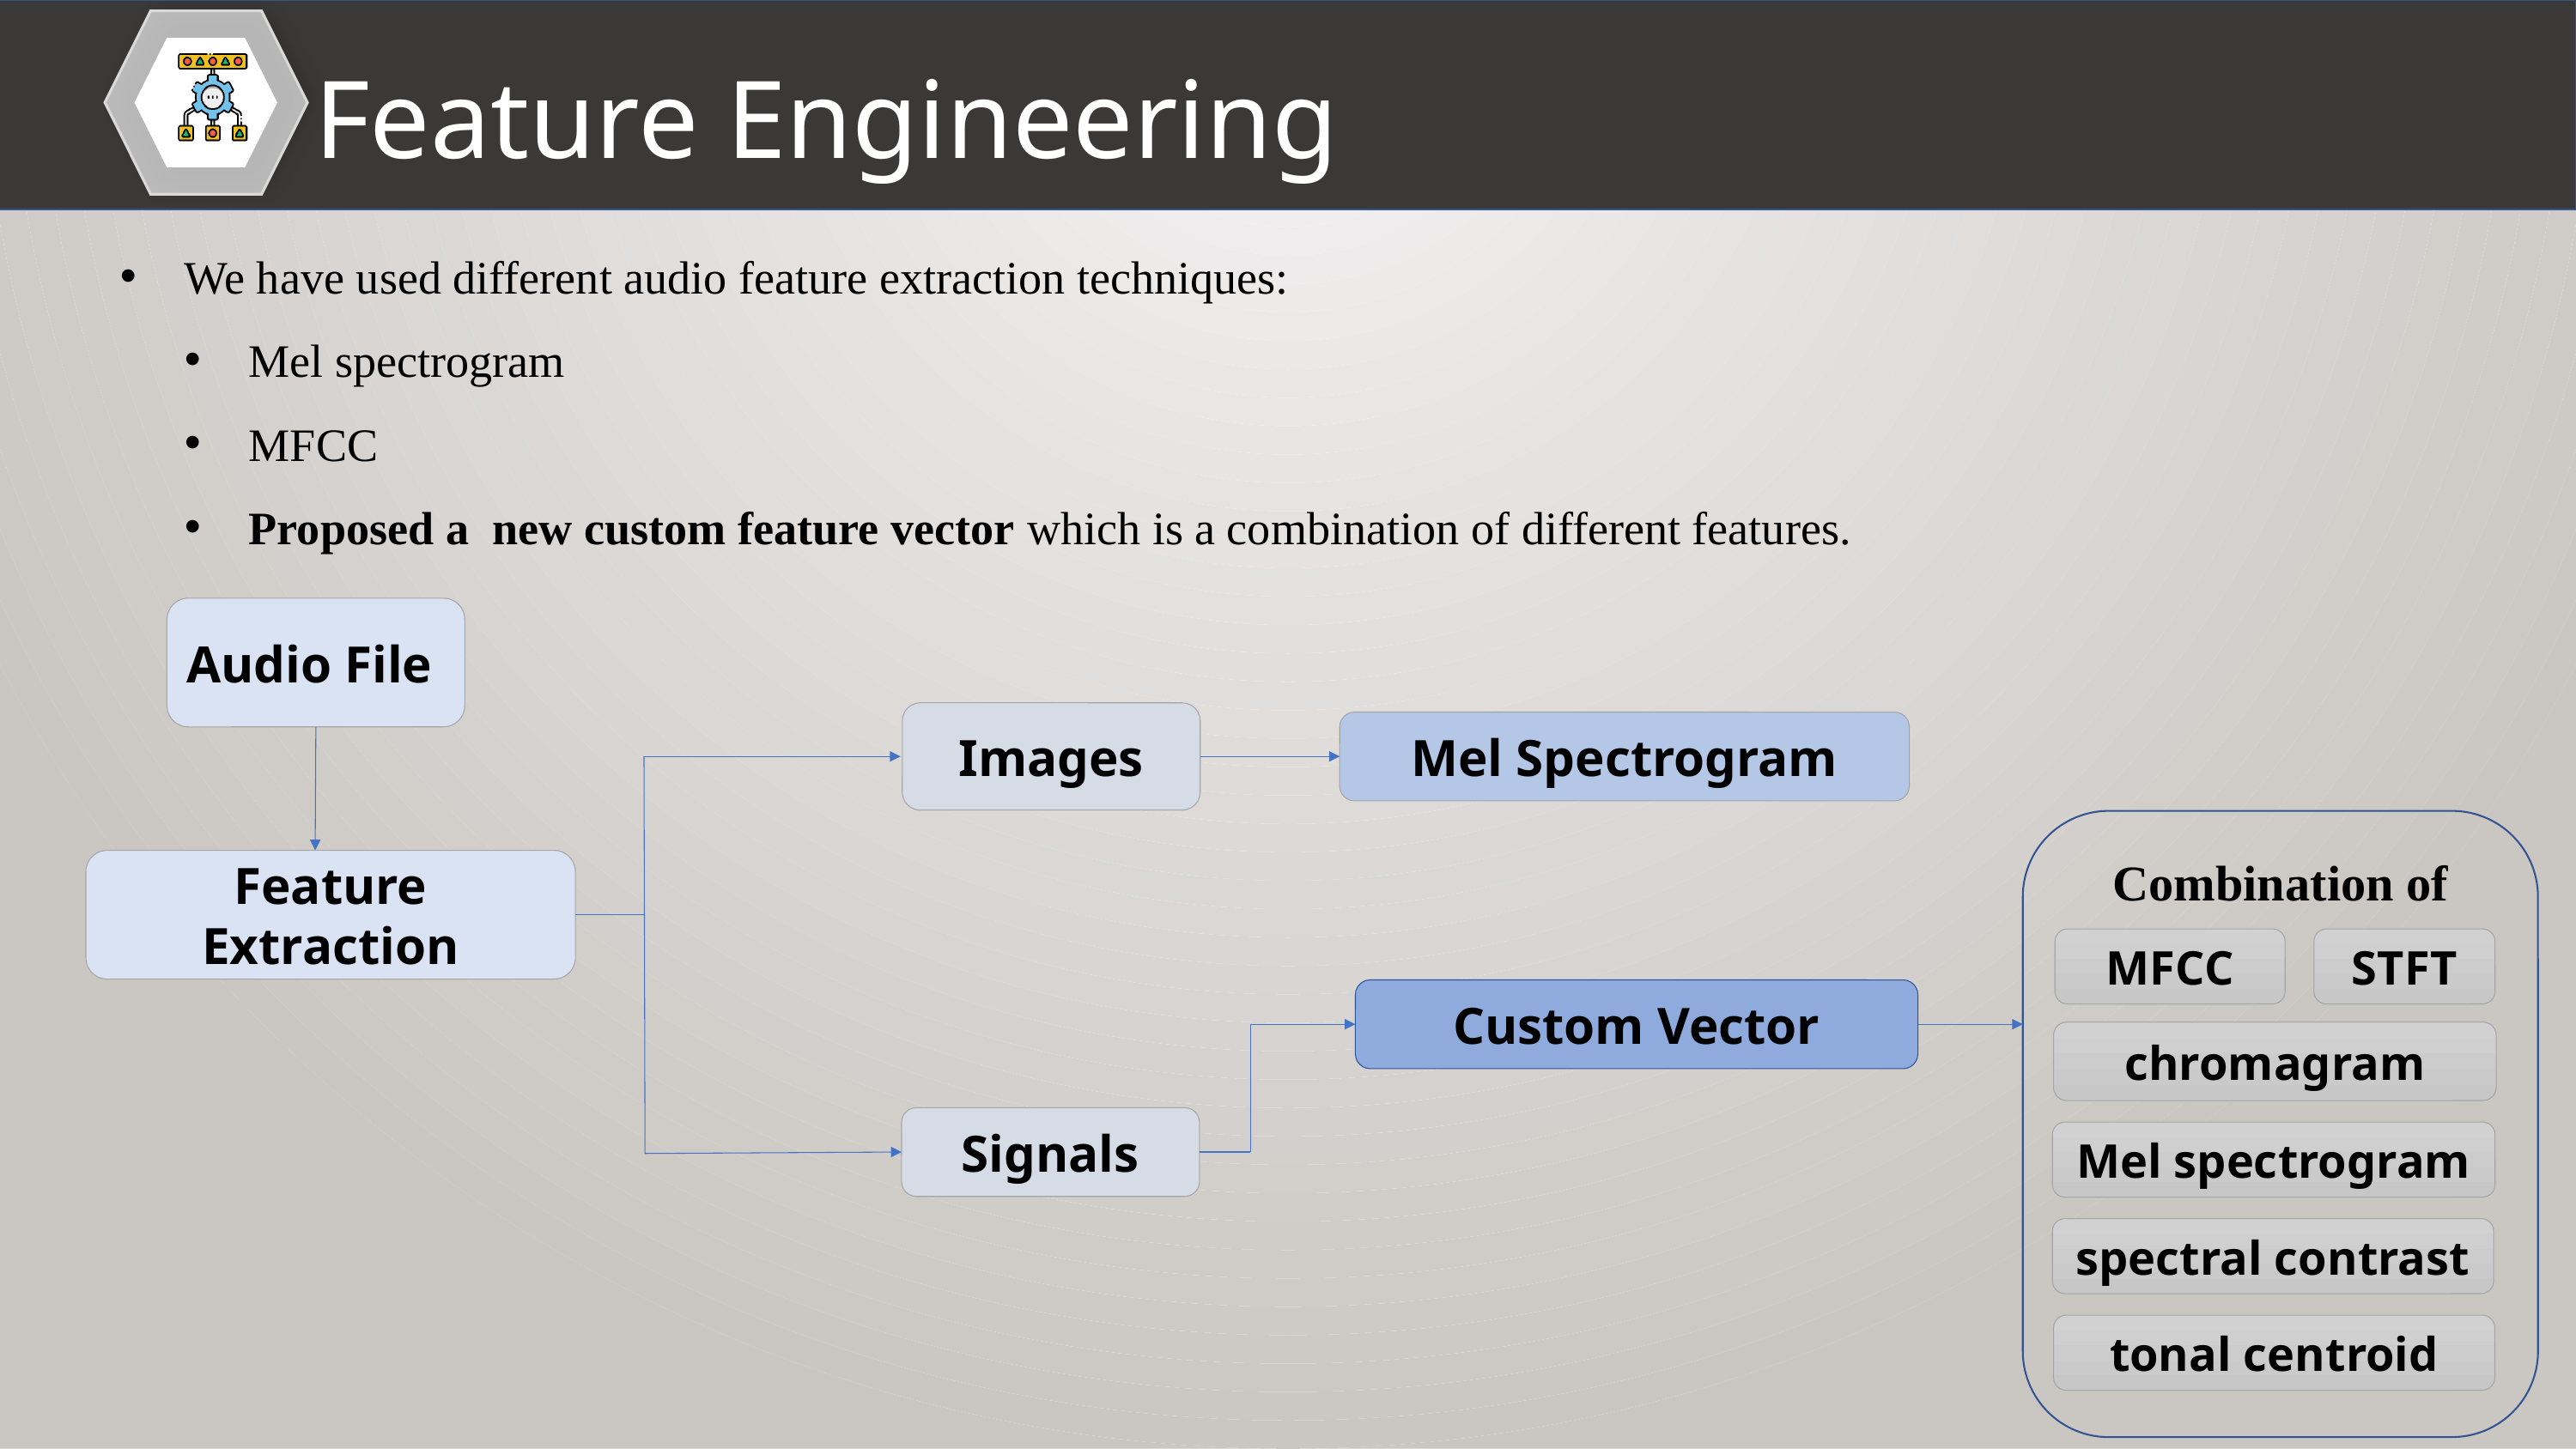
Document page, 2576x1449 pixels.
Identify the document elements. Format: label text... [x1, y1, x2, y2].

text_box Mel spectrogram [2051, 1121, 2496, 1198]
text_box MFCC [2054, 928, 2286, 1005]
text_box Mel Spectrogram [1339, 711, 1911, 802]
text_box Audio File [166, 597, 465, 728]
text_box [105, 10, 308, 195]
text_box [0, 0, 2576, 210]
text_box Images [902, 702, 1201, 811]
text_box Feature Extraction [85, 850, 576, 980]
text_box Feature Engineering [308, 15, 1352, 186]
text_box [2021, 809, 2539, 1439]
text_box We have used different audio feature extraction techniques: Mel spectrogram MFCC Proposed a new custom feature vector which is a combination of different features. [43, 213, 2458, 561]
text_box Signals [901, 1106, 1200, 1197]
text_box Combination of [2099, 844, 2462, 918]
text_box chromagram [2053, 1022, 2497, 1101]
text_box STFT [2313, 928, 2496, 1005]
text_box spectral contrast [2051, 1218, 2494, 1294]
text_box tonal centroid [2053, 1314, 2496, 1391]
text_box Custom Vector [1354, 979, 1919, 1070]
